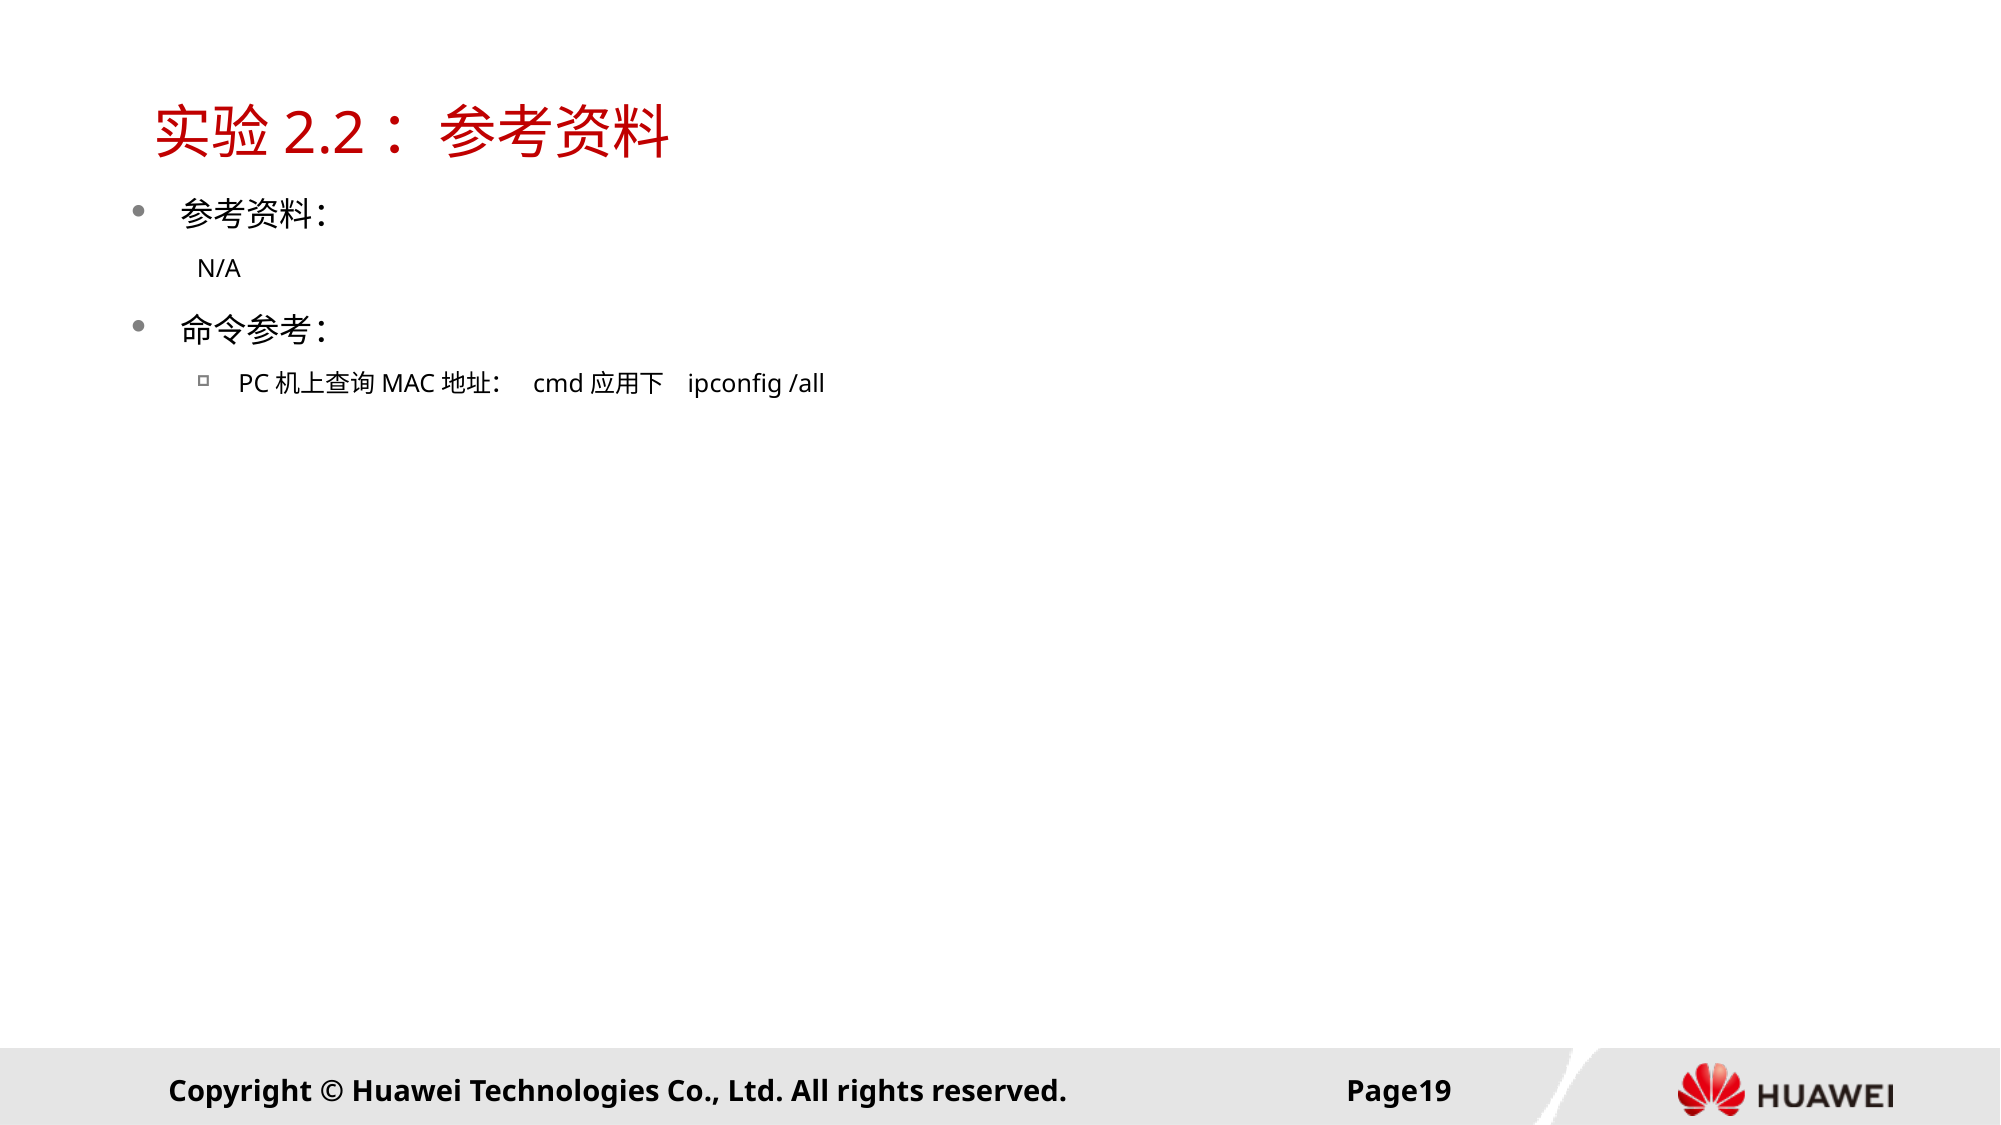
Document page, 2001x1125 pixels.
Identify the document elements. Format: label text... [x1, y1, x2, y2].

slide_number Page18 [1333, 1065, 1469, 1115]
list 参考资料： N/A 命令参考： PC机上查询MAC地址： cmd应用下 ipconfig /all [117, 170, 1860, 913]
picture [0, 1048, 2000, 1125]
title 实验2.2：参考资料 [139, 58, 1832, 170]
